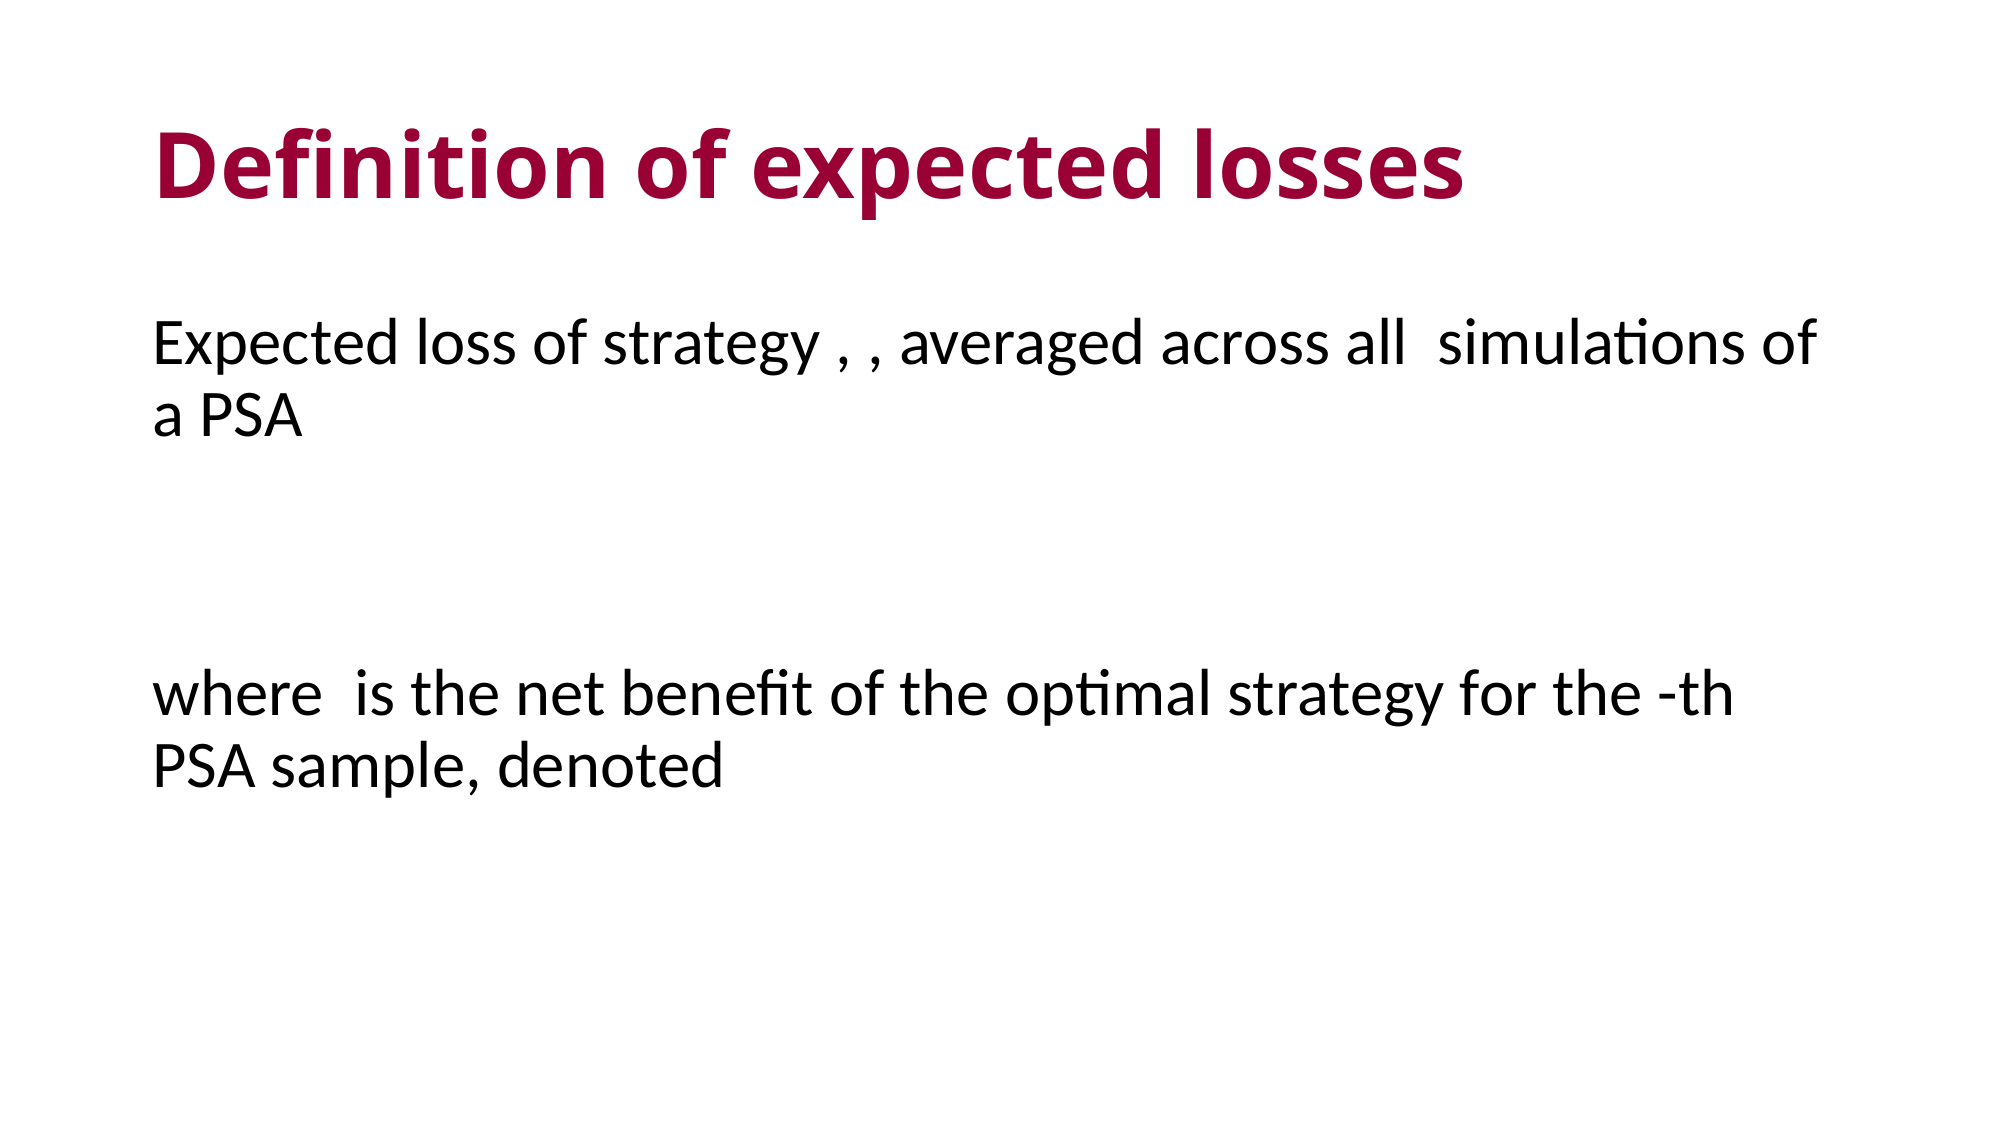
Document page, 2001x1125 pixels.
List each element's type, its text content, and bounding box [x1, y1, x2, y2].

title ﻿Definition of expected losses [137, 59, 1863, 278]
